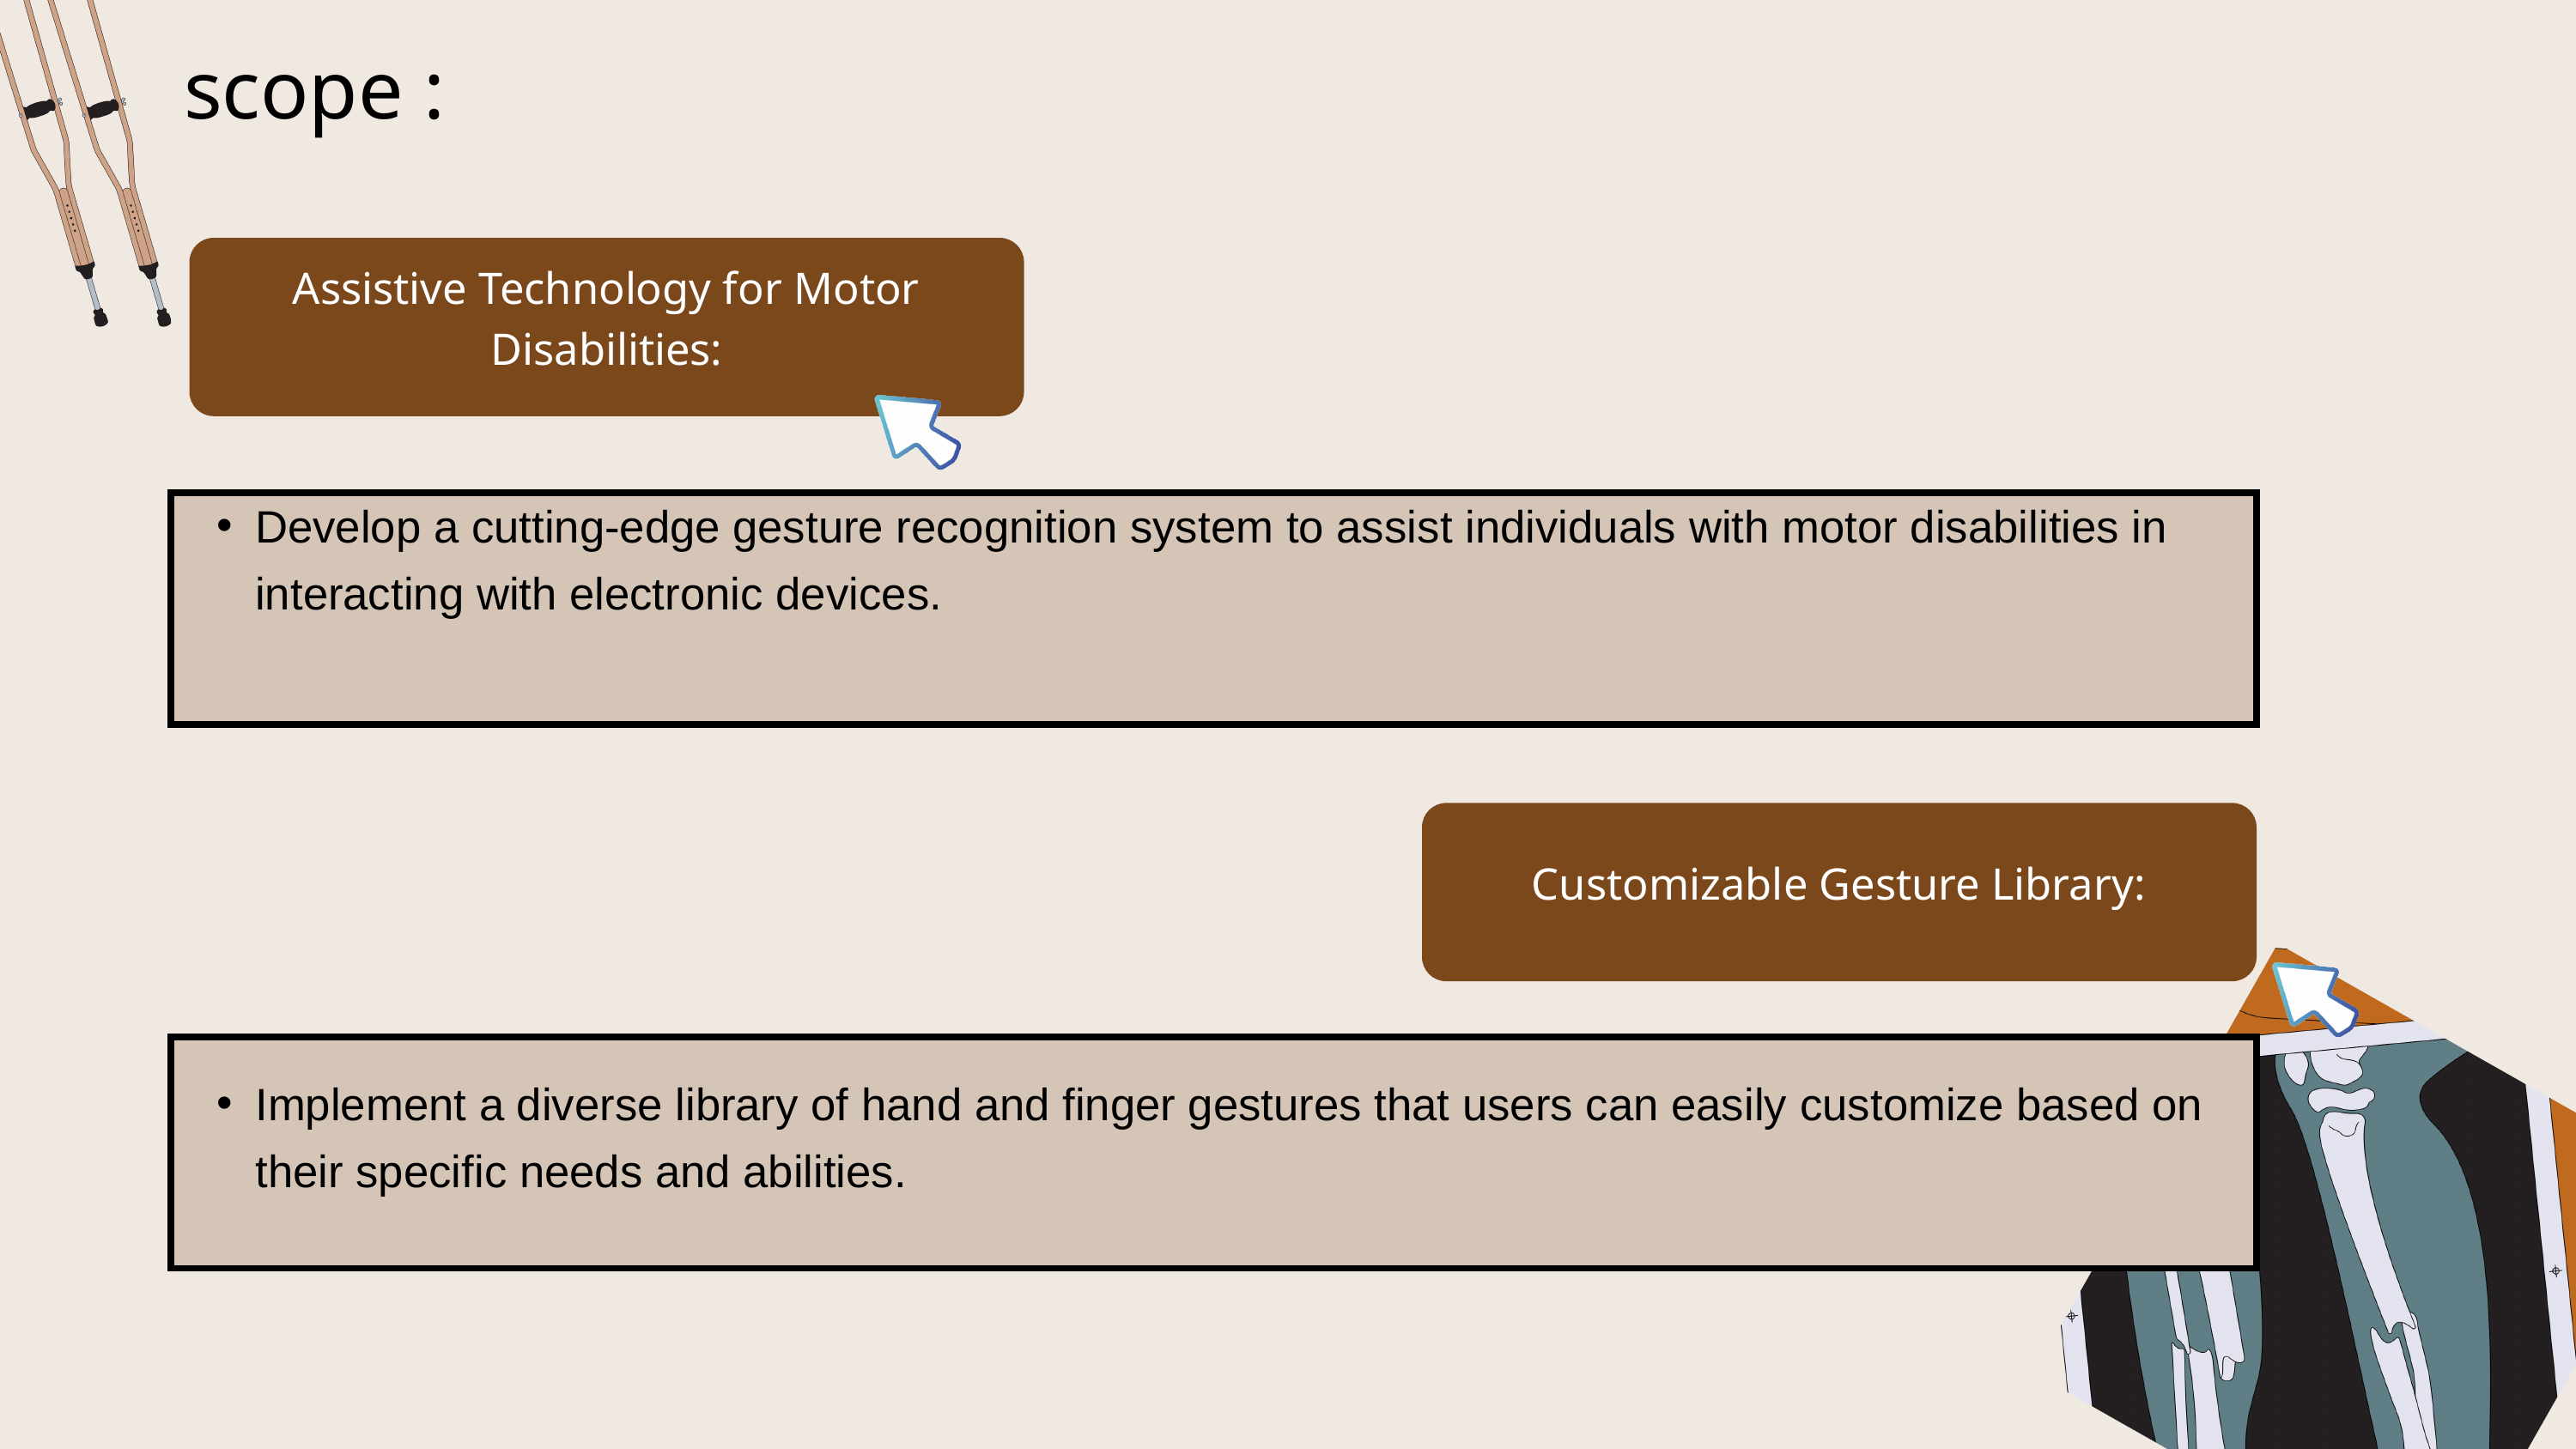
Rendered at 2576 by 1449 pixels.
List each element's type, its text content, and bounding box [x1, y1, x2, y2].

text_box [170, 493, 2257, 724]
picture [753, 282, 963, 470]
text_box [2033, 991, 2576, 1449]
text_box scope : [44, 52, 607, 135]
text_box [170, 1036, 2257, 1269]
picture [2150, 849, 2360, 1038]
text_box [0, 0, 172, 327]
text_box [189, 237, 1024, 416]
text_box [1421, 803, 2257, 982]
